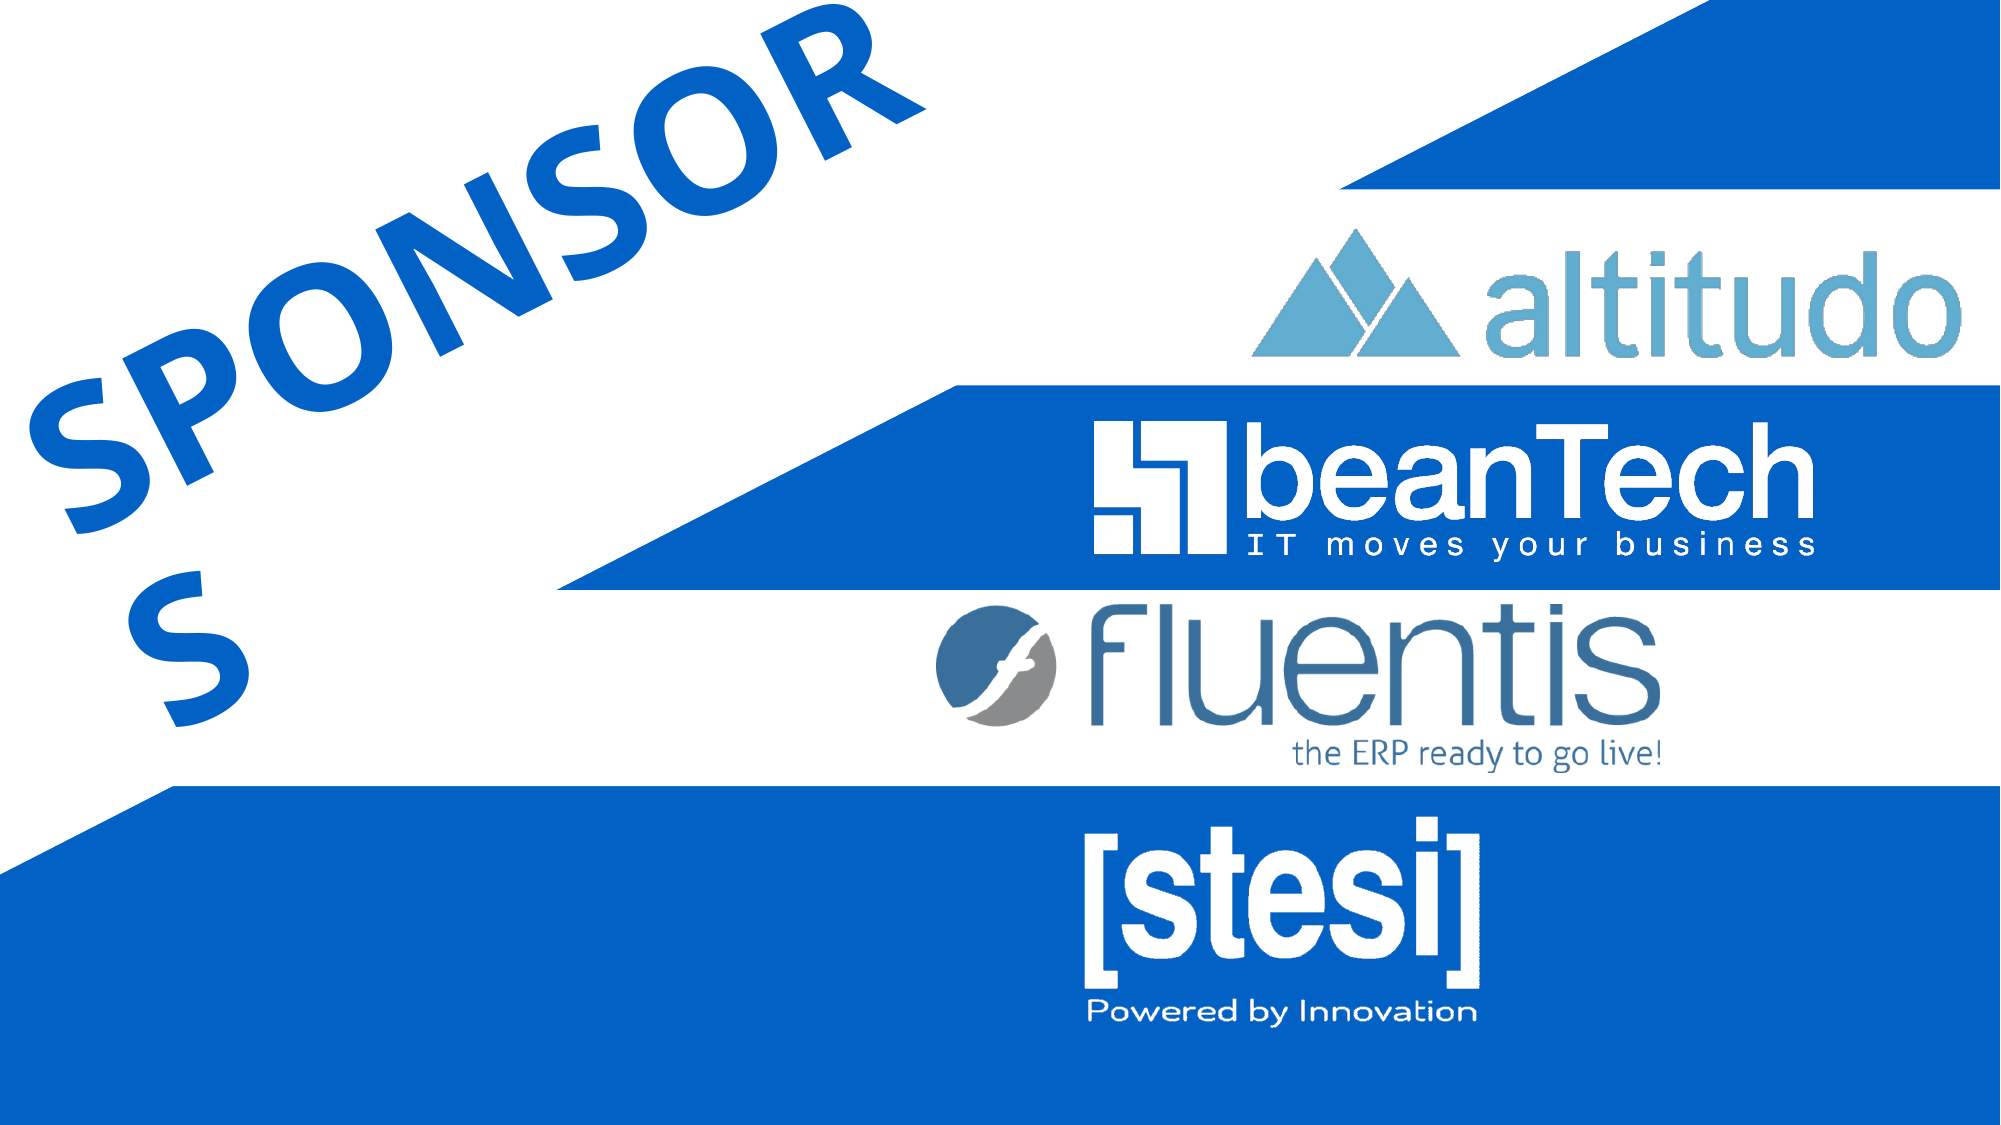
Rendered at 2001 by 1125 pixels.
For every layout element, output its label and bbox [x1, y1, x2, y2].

picture [1243, 203, 1973, 384]
picture [936, 604, 1660, 773]
picture [1081, 814, 1484, 1029]
picture [1094, 421, 1814, 562]
